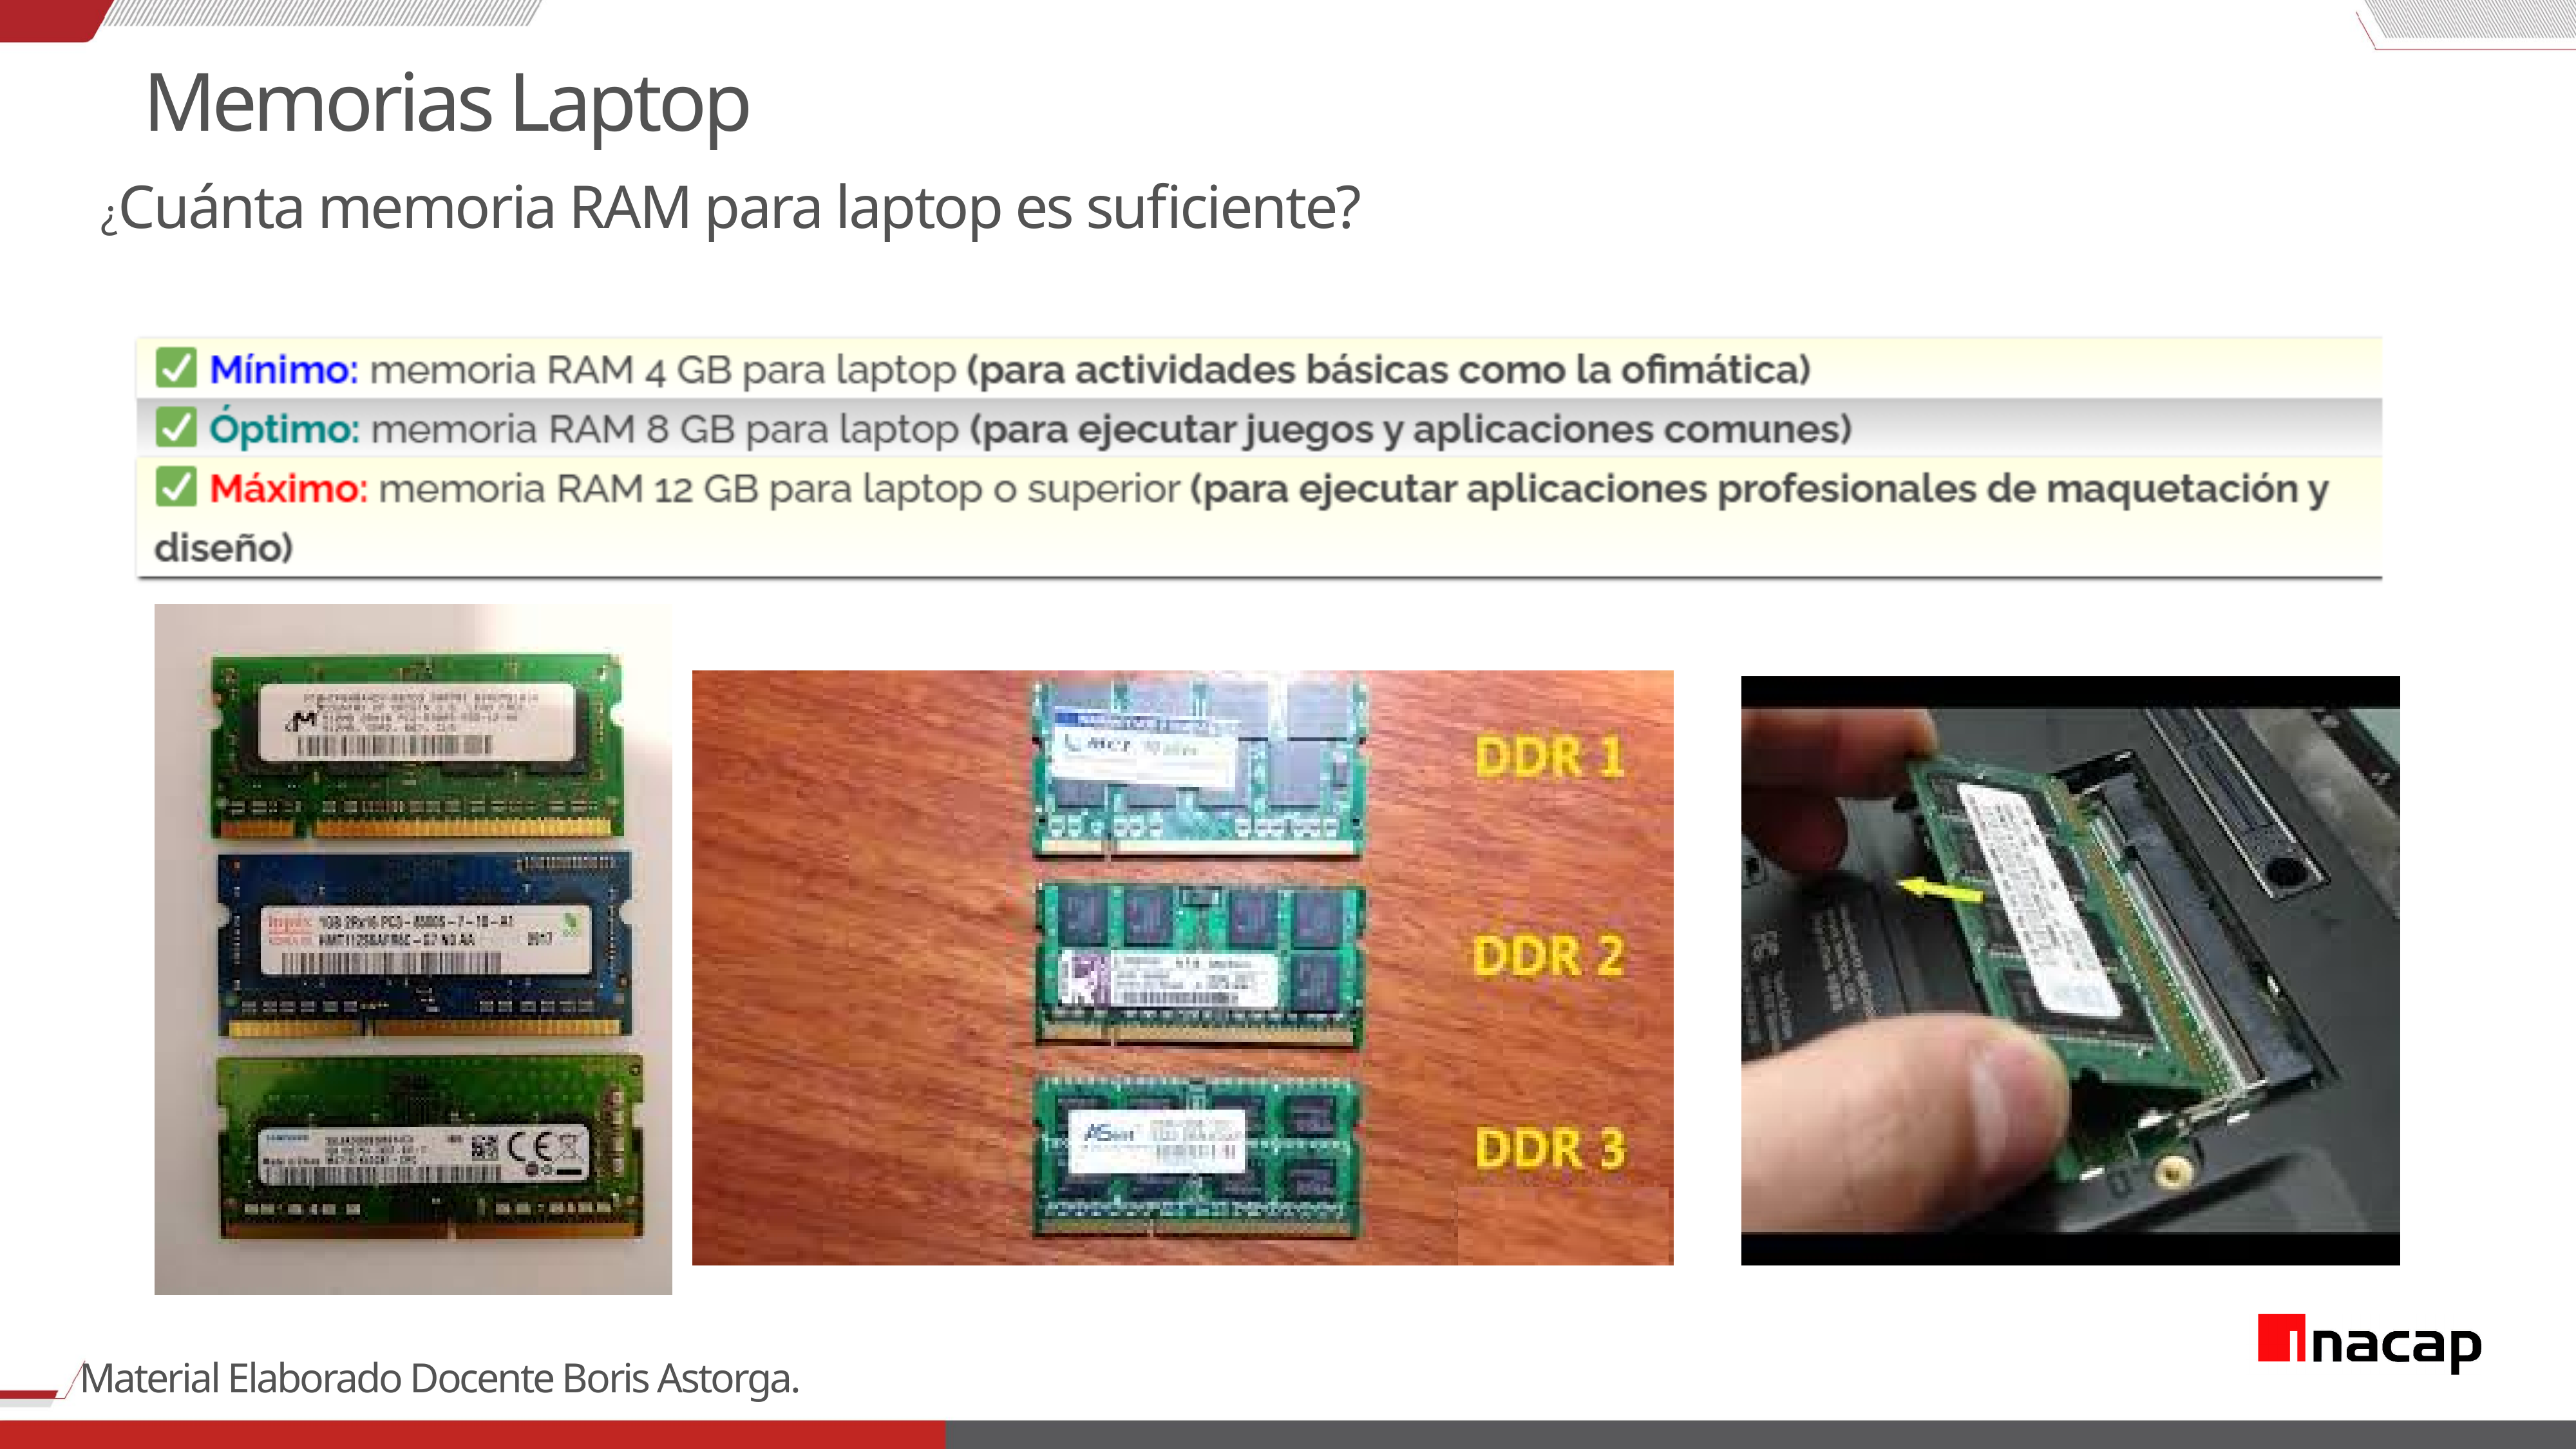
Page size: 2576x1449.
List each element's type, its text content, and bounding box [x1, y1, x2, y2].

picture [1741, 676, 2400, 1265]
picture [692, 670, 1674, 1265]
text_box Memorias Laptop [133, 46, 886, 164]
picture [133, 317, 2400, 1295]
picture [0, 0, 2576, 55]
text_box ¿Cuánta memoria RAM para laptop es suficiente? [91, 164, 2400, 245]
picture [2246, 1314, 2481, 1375]
text_box Material Elaborado Docente Boris Astorga. [70, 1348, 1358, 1406]
picture [0, 1354, 2576, 1449]
